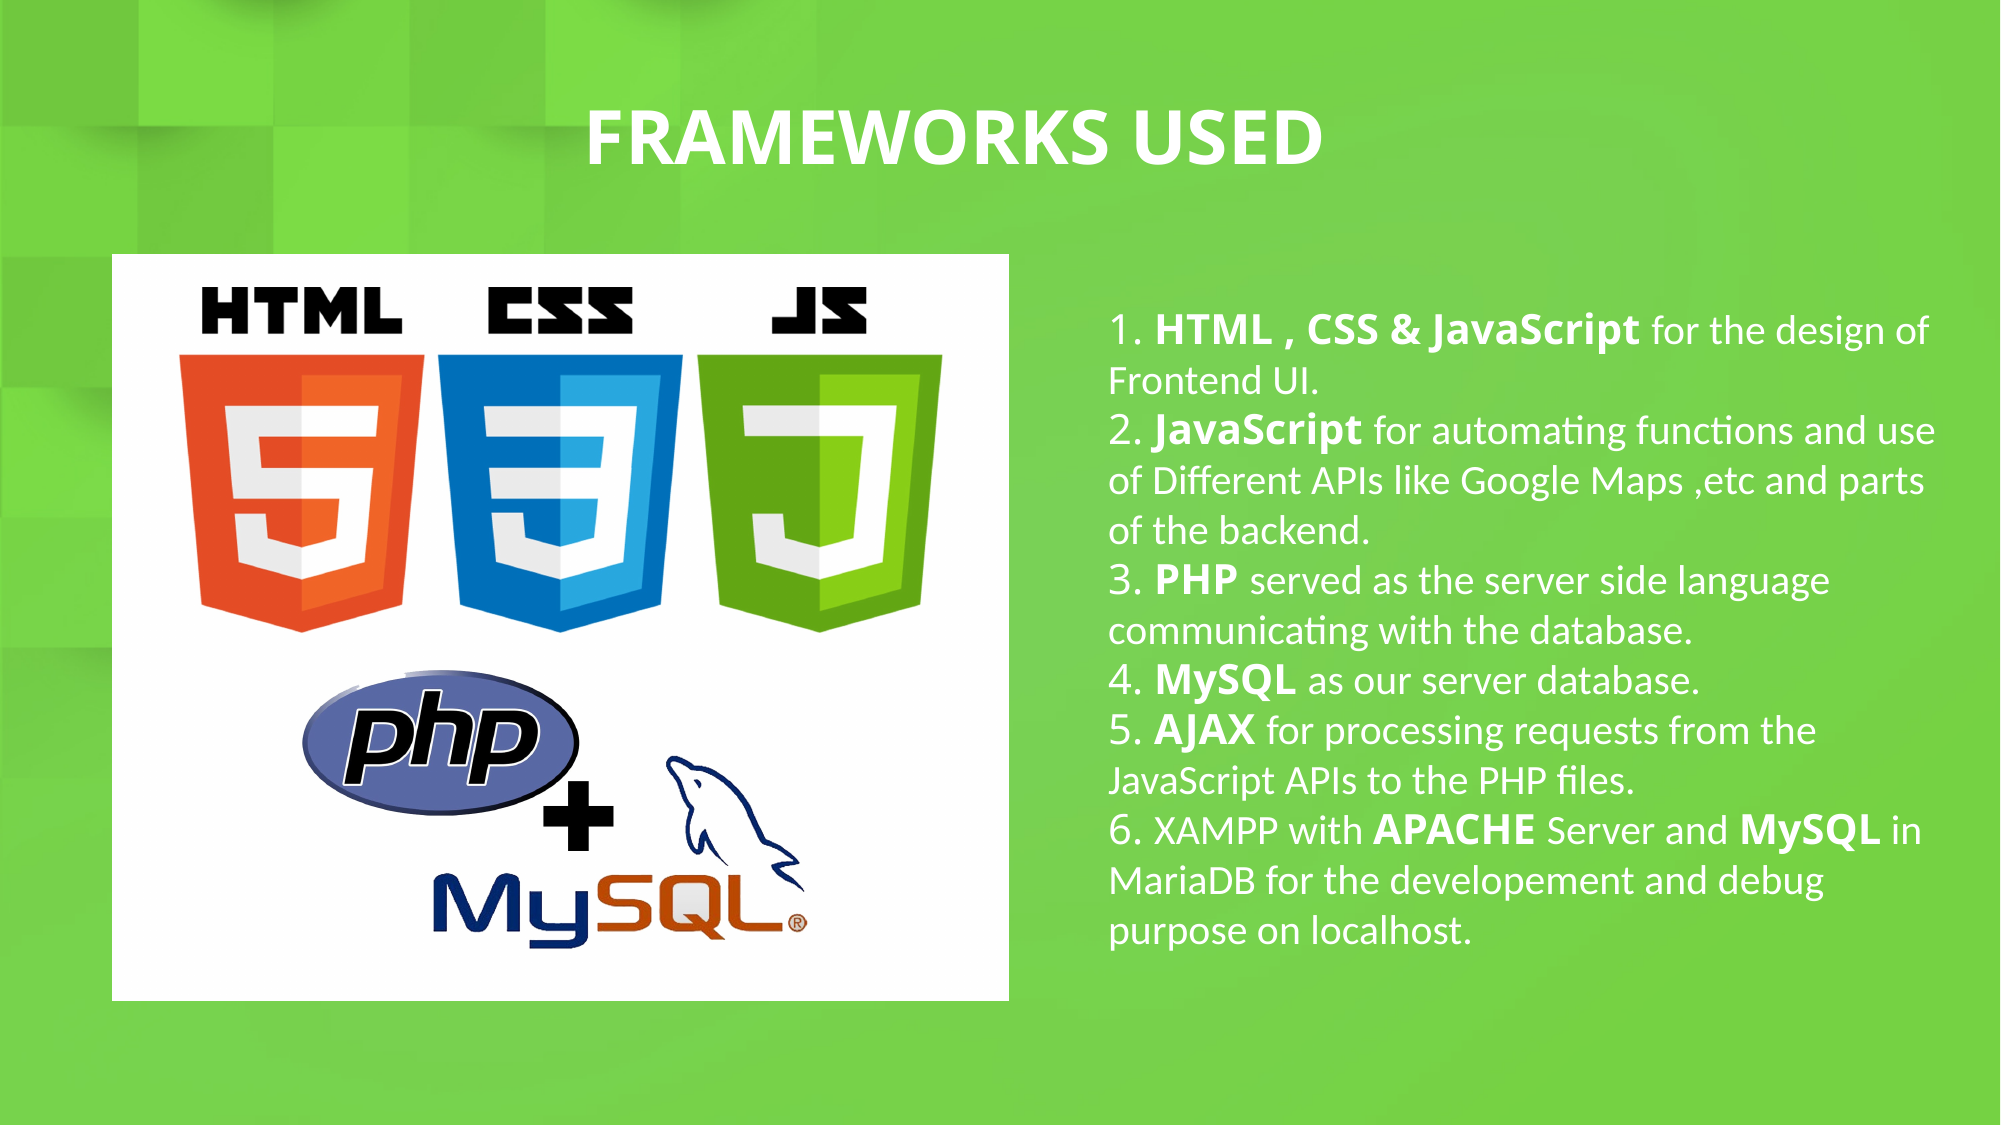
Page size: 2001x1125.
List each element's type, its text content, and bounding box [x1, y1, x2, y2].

picture [0, 0, 2001, 1125]
text_box FRAMEWORKS USED [569, 82, 1431, 187]
text_box 1. HTML , CSS & JavaScript for the design of Frontend UI. 2. JavaScript for automating functions and use of Different APIs like Google Maps ,etc and parts of the backend. 3. PHP served as the server side language communicating with the database. 4. MySQL as our server database. 5. AJAX for processing requests from the JavaScript APIs to the PHP files. 6. XAMPP with APACHE Server and MySQL in MariaDB for the developement and debug purpose on localhost. [1093, 295, 1960, 961]
